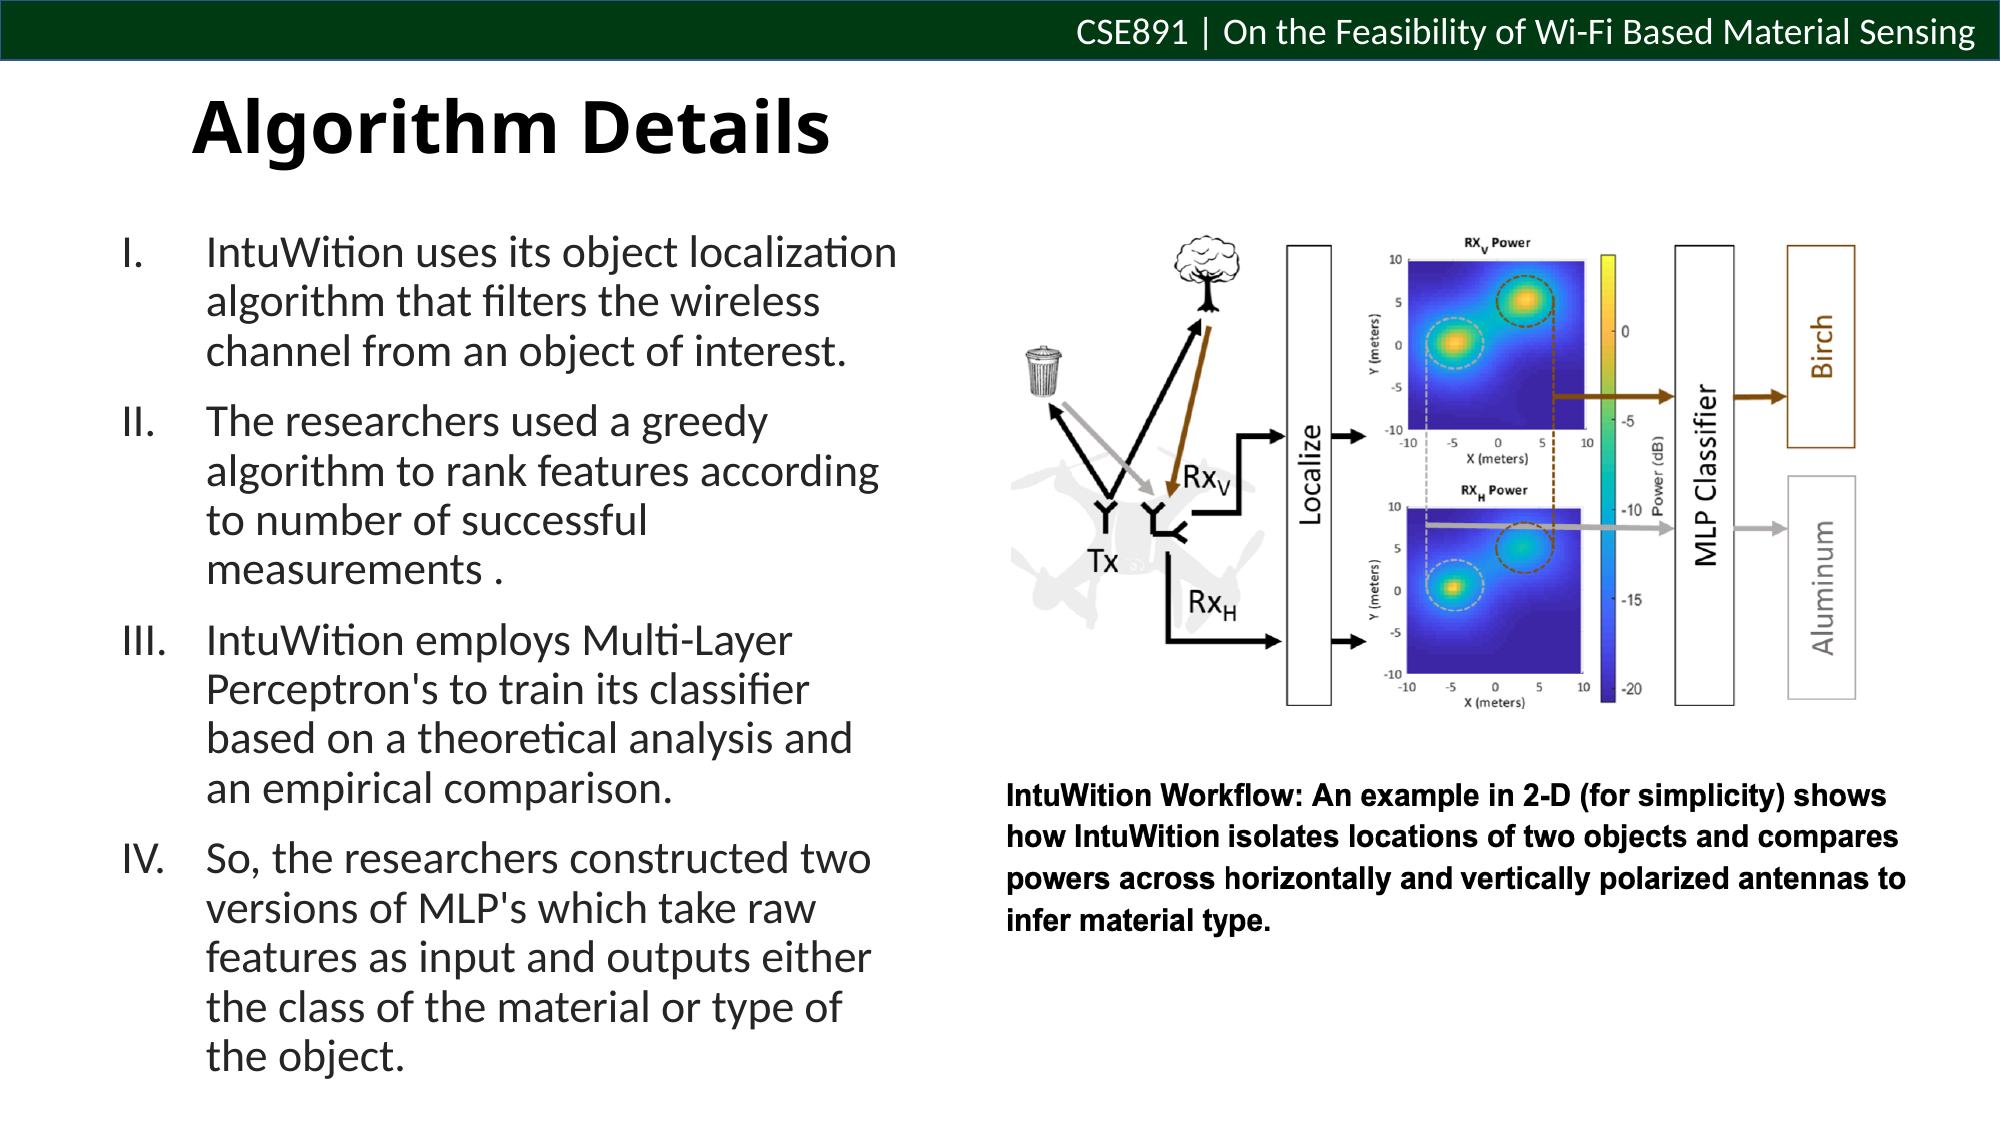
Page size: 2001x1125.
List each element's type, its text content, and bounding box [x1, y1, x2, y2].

list IntuWition uses its object localization algorithm that filters the wireless channel from an object of interest. The researchers used a greedy algorithm to rank features according to number of successful measurements . IntuWition employs Multi-Layer Perceptron's to train its classifier based on a theoretical analysis and an empirical comparison. So, the researchers constructed two versions of MLP's which take raw features as input and outputs either the class of the material or type of the object. [106, 220, 918, 1054]
text_box CSE891 | On the Feasibility of Wi-Fi Based Material Sensing [0, 0, 2000, 61]
picture [999, 773, 1911, 943]
title Algorithm Details [106, 61, 918, 200]
picture [999, 220, 1867, 720]
